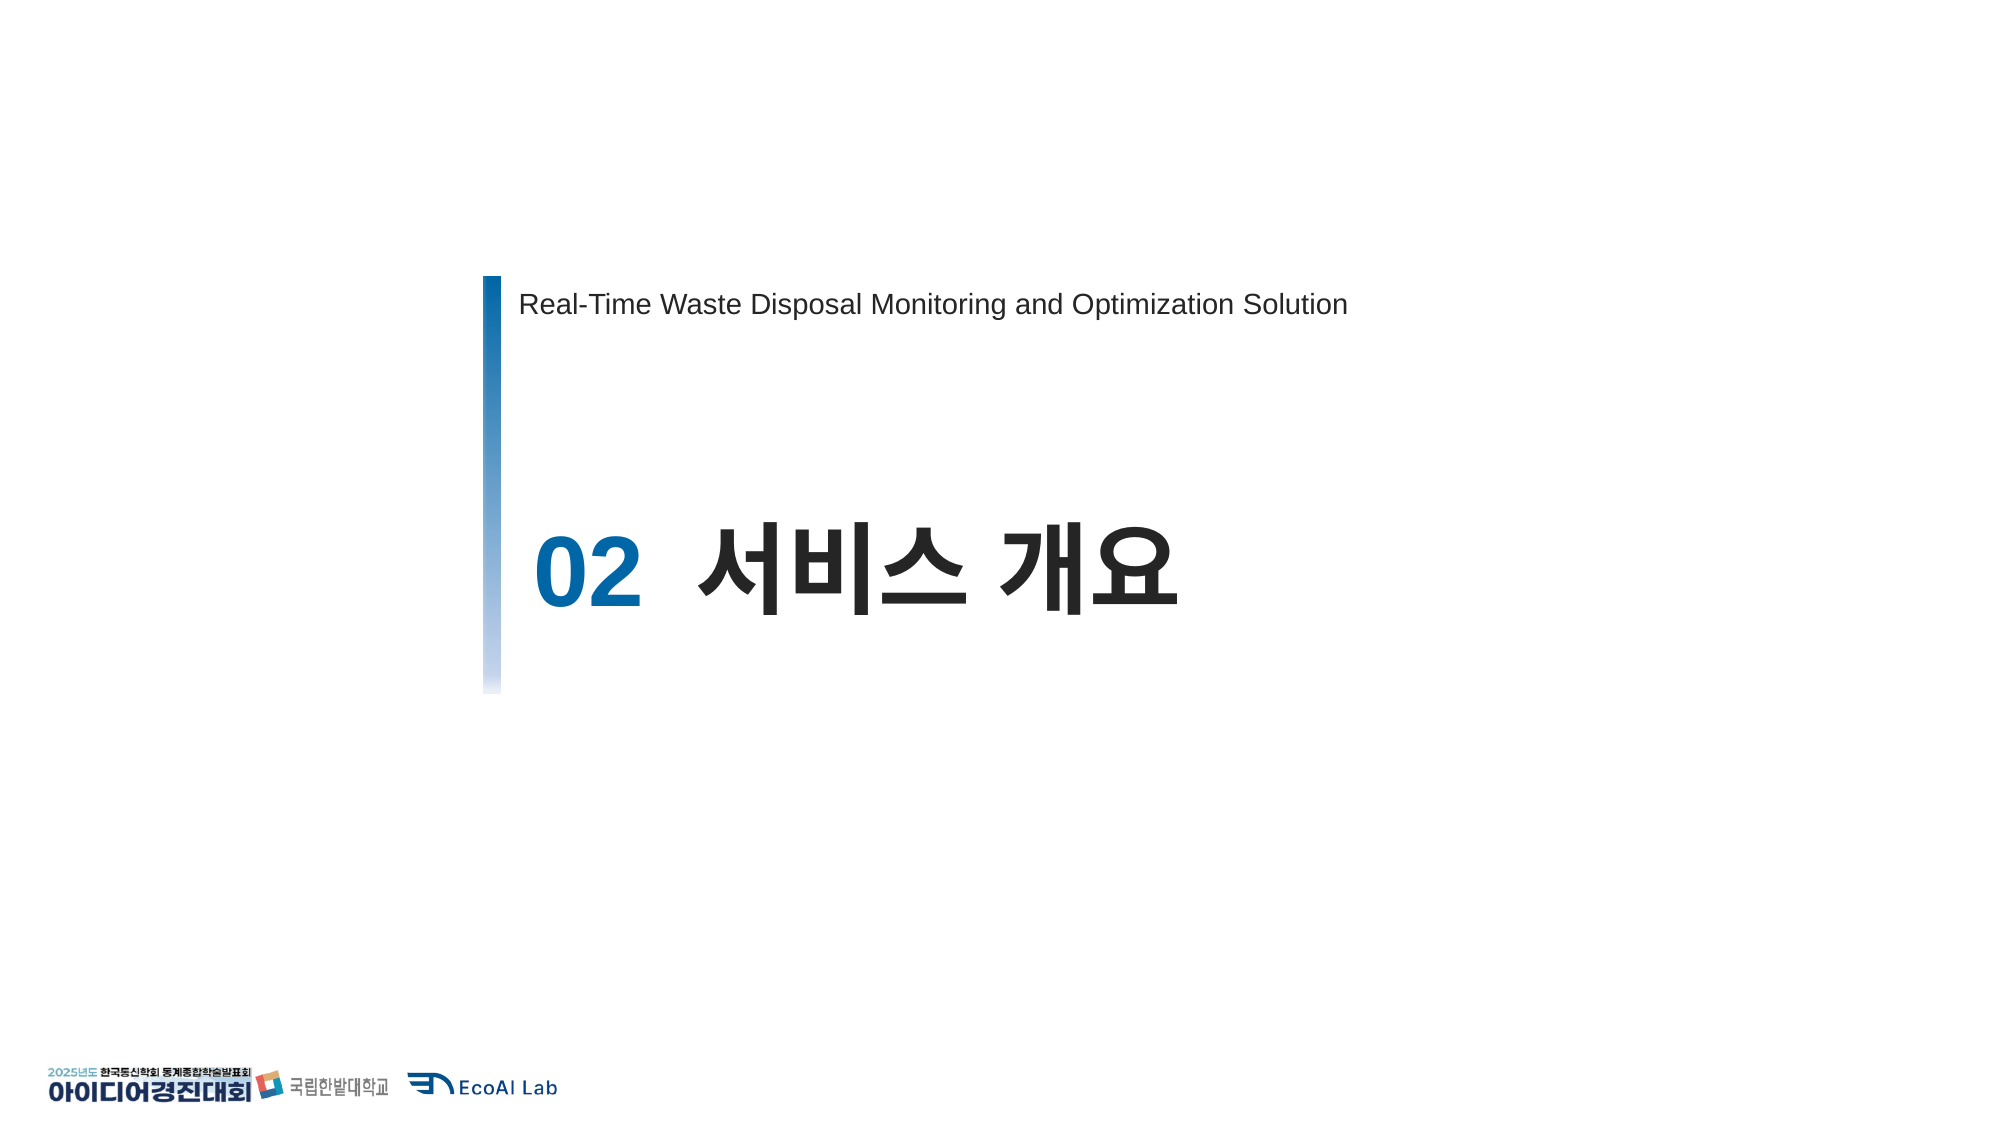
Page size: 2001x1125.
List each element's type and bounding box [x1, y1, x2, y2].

picture [406, 1072, 557, 1095]
text_box [483, 276, 1517, 694]
picture [255, 1070, 388, 1099]
picture [44, 1066, 253, 1105]
